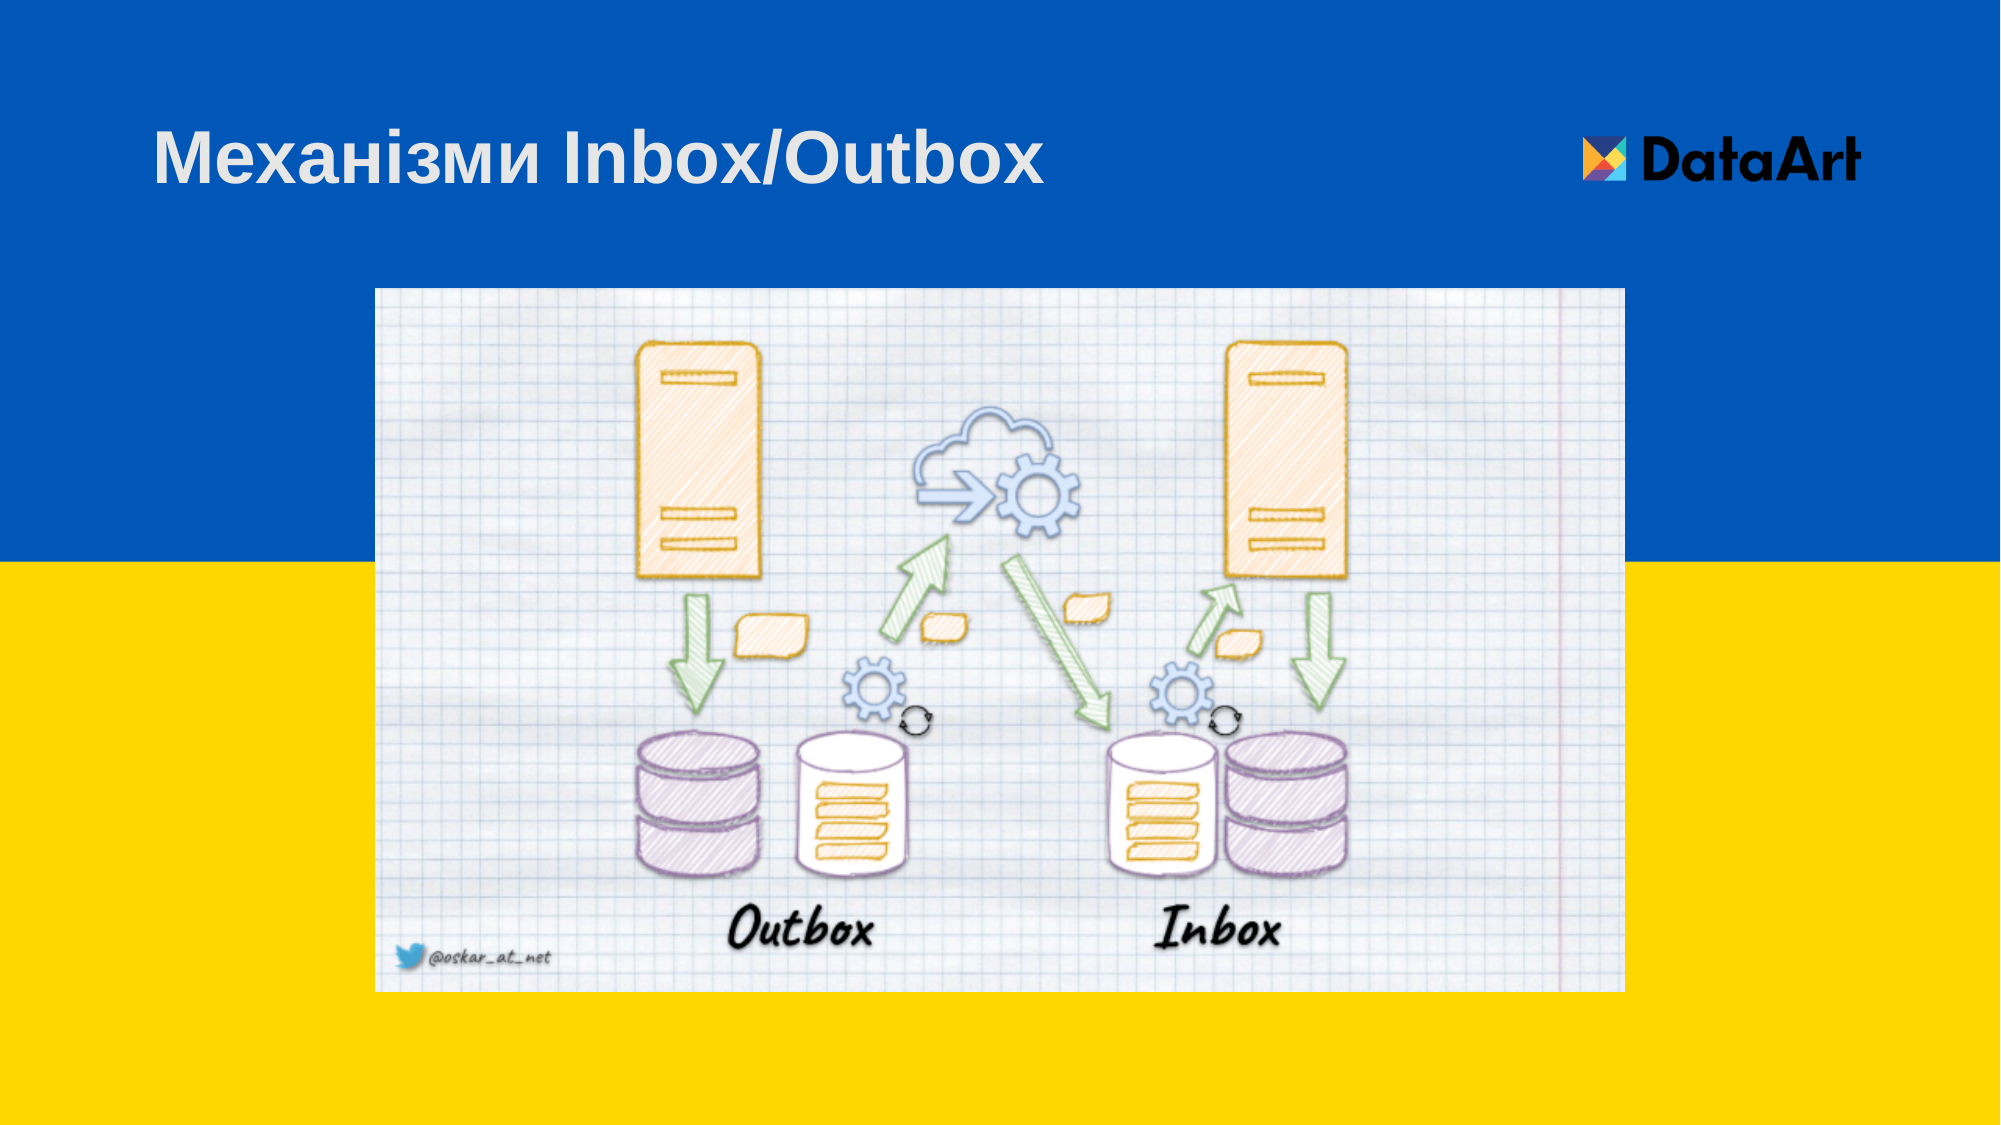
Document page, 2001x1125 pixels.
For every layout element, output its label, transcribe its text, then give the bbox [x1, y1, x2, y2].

title Механізми Inbox/Outbox [137, 50, 1863, 268]
picture [0, 0, 2001, 1125]
